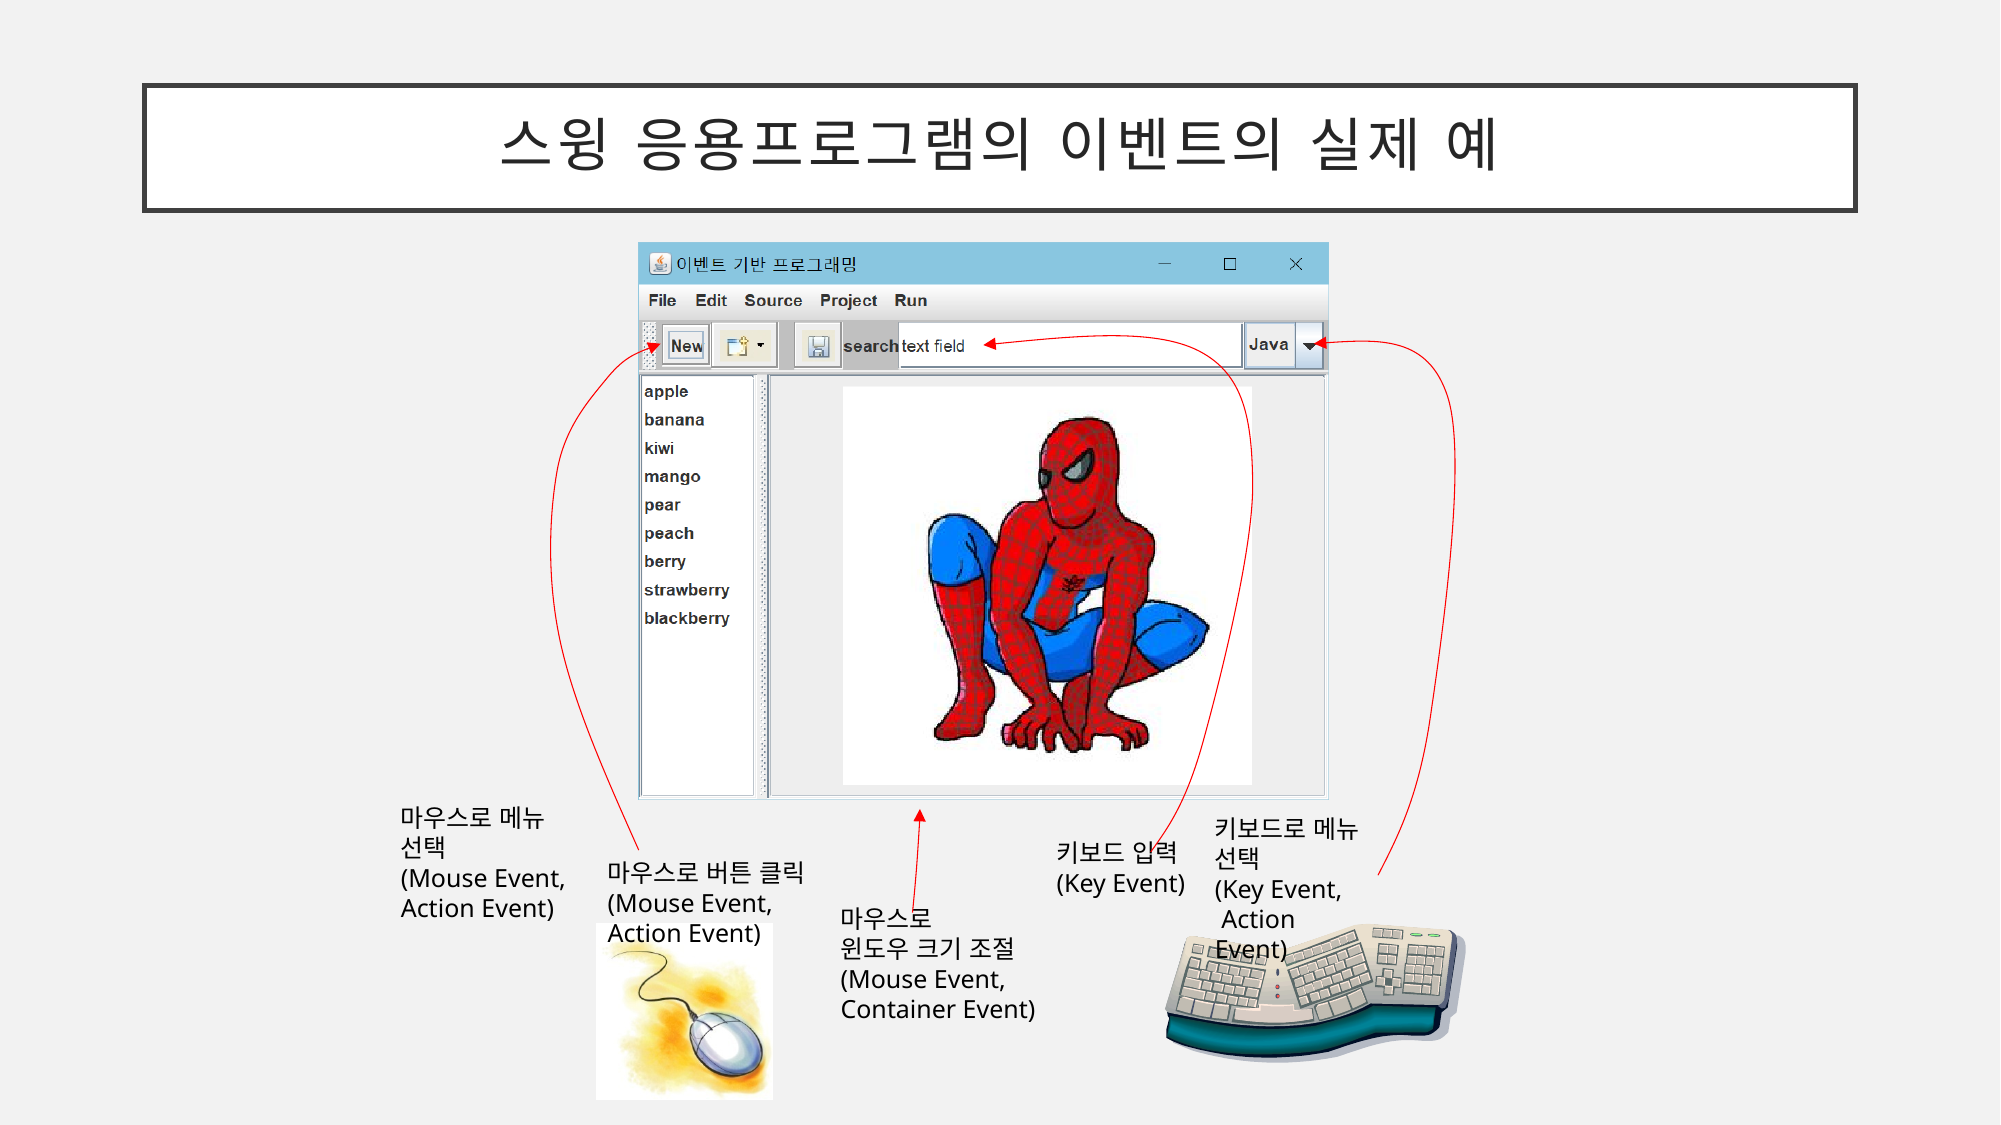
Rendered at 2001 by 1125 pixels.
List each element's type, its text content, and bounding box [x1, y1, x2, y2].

picture [596, 923, 773, 1100]
text_box [911, 808, 926, 913]
text_box 마우스로 윈도우 크기 조절 (Mouse Event, Container Event) [825, 896, 1051, 1031]
text_box [550, 352, 641, 851]
text_box 마우스로 메뉴 선택 (Mouse Event, Action Event) [385, 794, 609, 930]
text_box [1133, 800, 1183, 853]
text_box 키보드 입력 (Key Event) [1041, 830, 1200, 905]
text_box 마우스로 버튼 클릭 (Mouse Event, Action Event) [609, 850, 821, 955]
text_box 키보드로 메뉴 선택 (Key Event, Action Event) [1200, 806, 1388, 923]
picture [638, 242, 1329, 800]
title 스윙 응용프로그램의 이벤트의 실제 예 [142, 83, 1858, 213]
picture [1164, 923, 1467, 1068]
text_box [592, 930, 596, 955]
text_box [1329, 340, 1456, 876]
